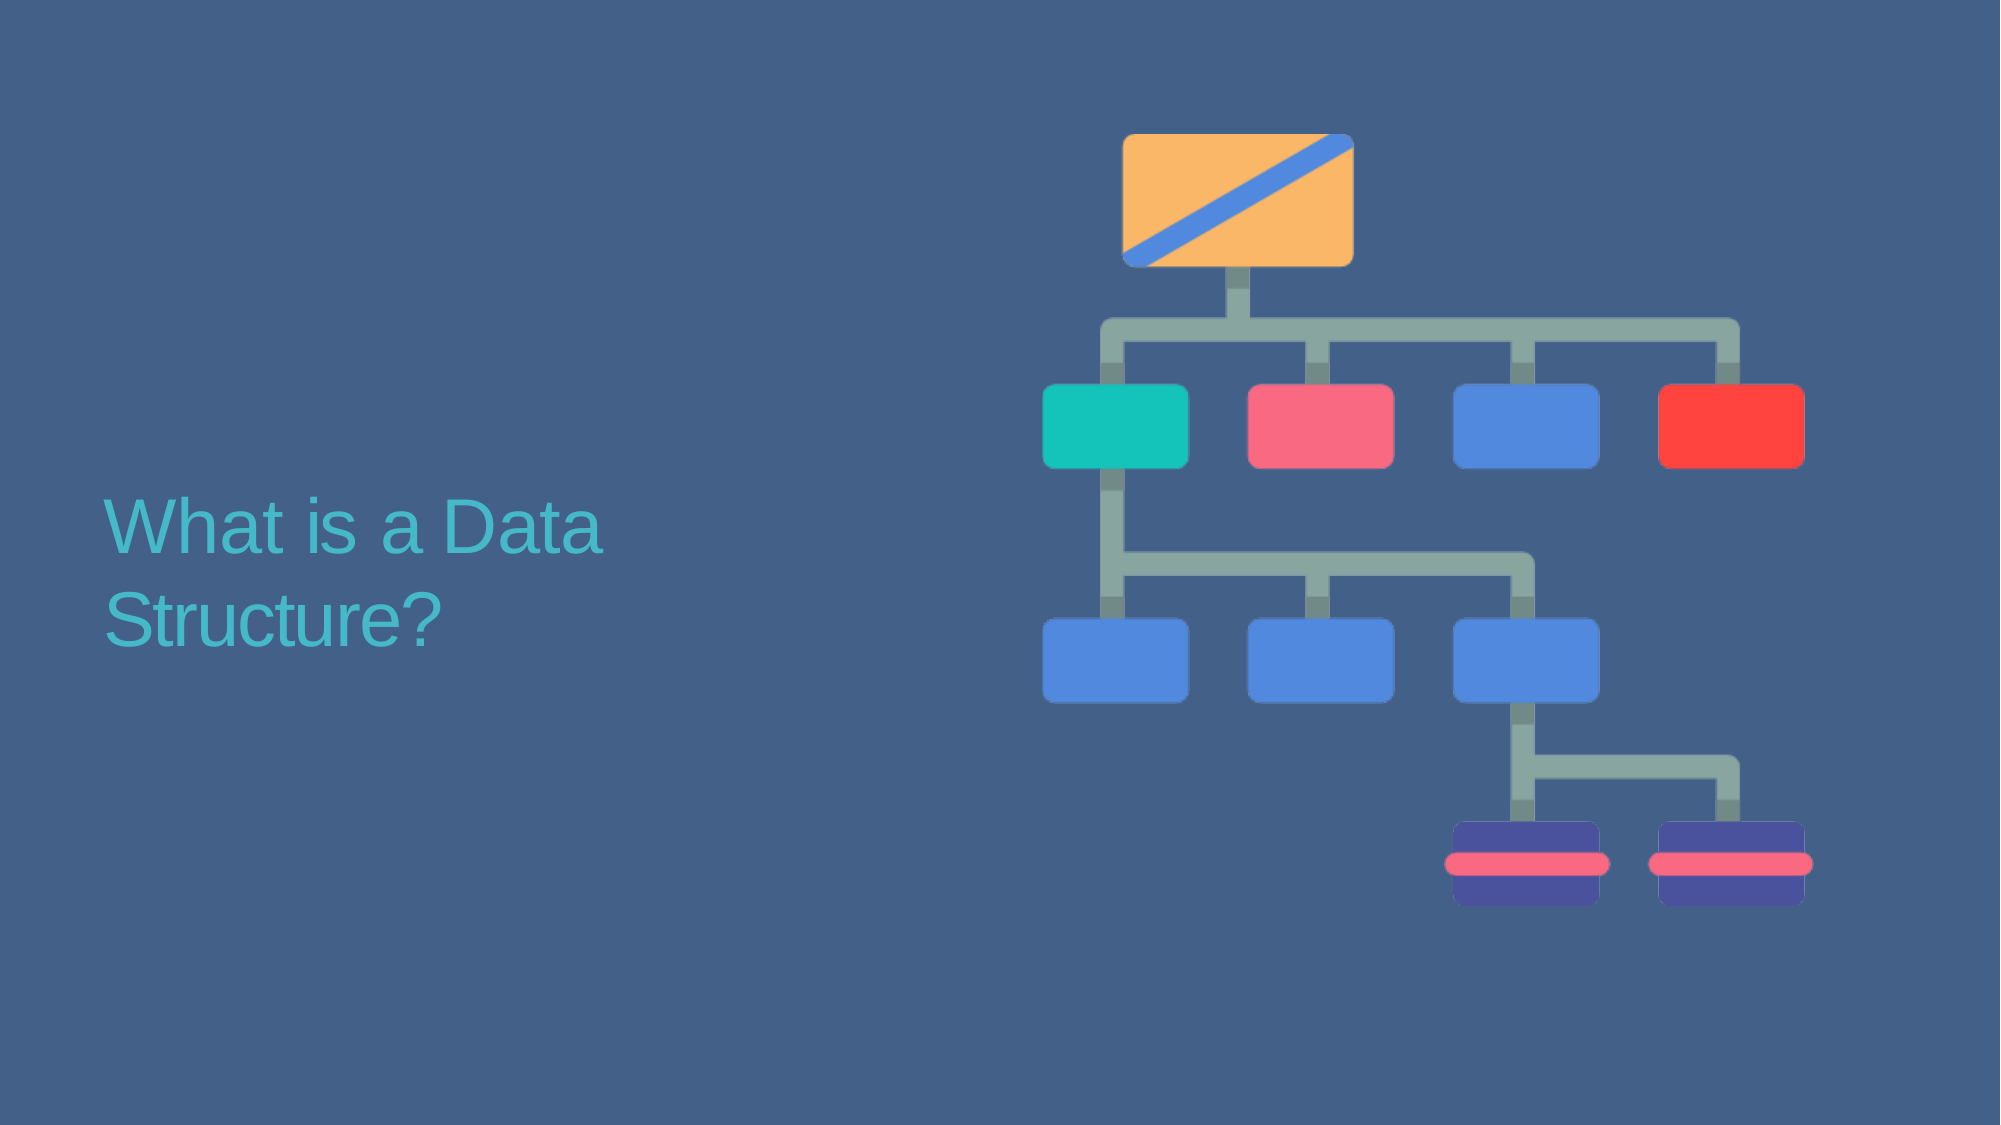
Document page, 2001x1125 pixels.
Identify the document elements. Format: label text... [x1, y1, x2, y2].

picture [1042, 134, 1814, 906]
title What is a Data Structure? [101, 474, 946, 664]
